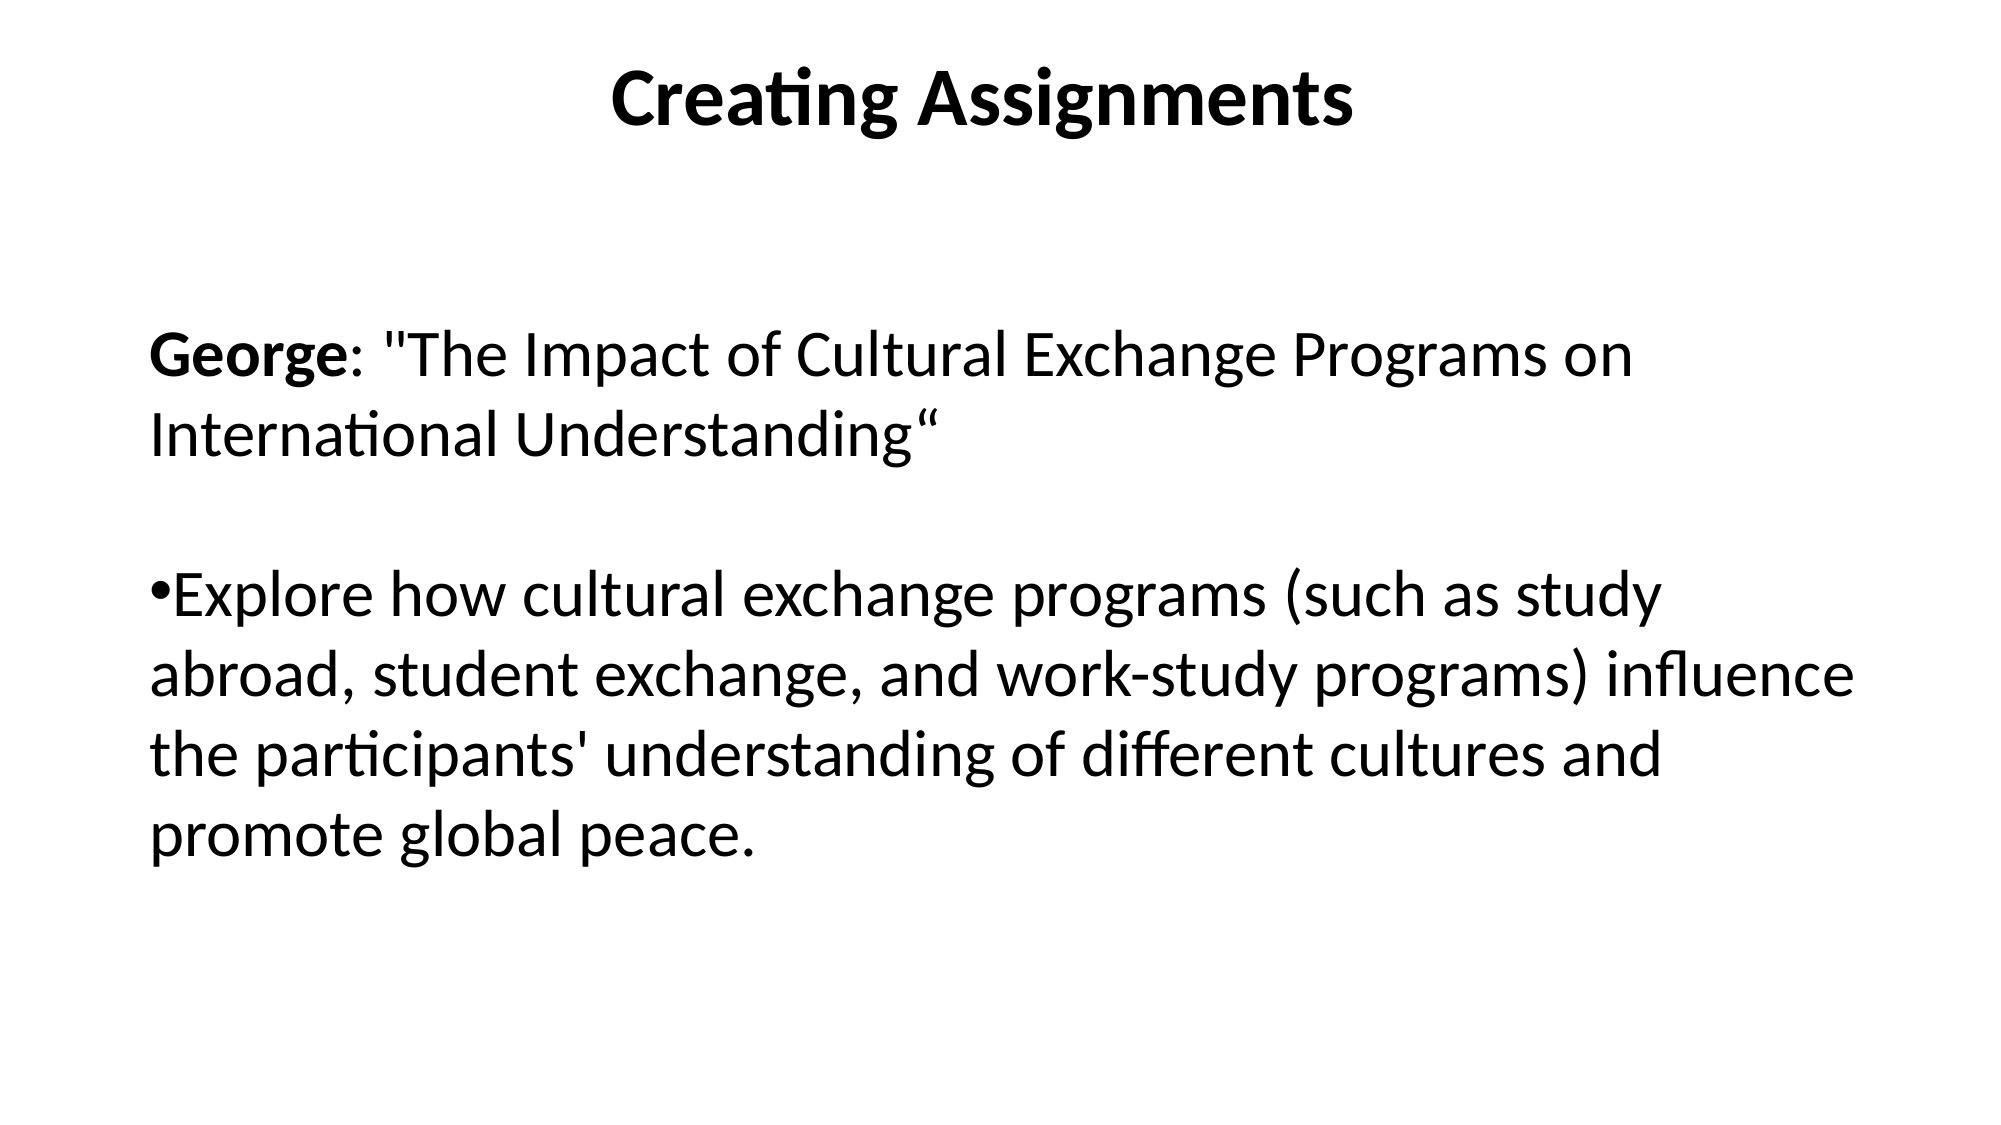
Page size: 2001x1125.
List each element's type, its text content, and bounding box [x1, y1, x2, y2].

text_box Creating Assignments [102, 34, 1864, 149]
text_box George: "The Impact of Cultural Exchange Programs on International Understanding“ Explore how cultural exchange programs (such as study abroad, student exchange, and work-study programs) influence the participants' understanding of different cultures and promote global peace. [134, 302, 1896, 877]
